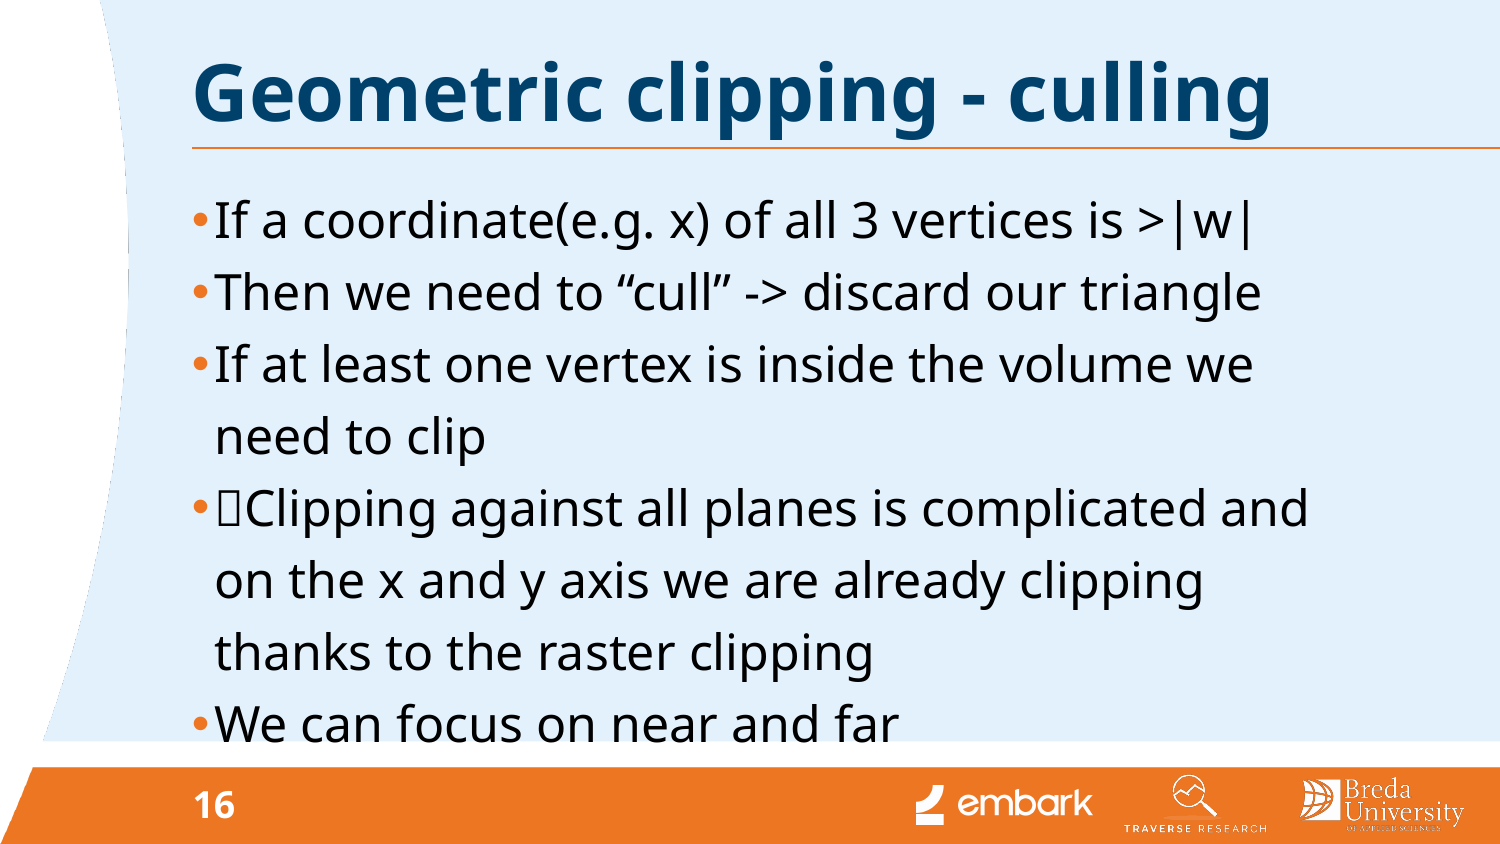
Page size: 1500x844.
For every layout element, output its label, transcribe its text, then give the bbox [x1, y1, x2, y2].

title Geometric clipping - culling [191, 3, 1341, 138]
slide_number 16 [177, 773, 351, 819]
list If a coordinate(e.g. x) of all 3 vertices is >|w| Then we need to “cull” -> discard our triangle If at least one vertex is inside the volume we need to clip 🚩Clipping against all planes is complicated and on the x and y axis we are already clipping thanks to the raster clipping We can focus on near and far [191, 176, 1341, 741]
picture [0, 0, 1500, 844]
